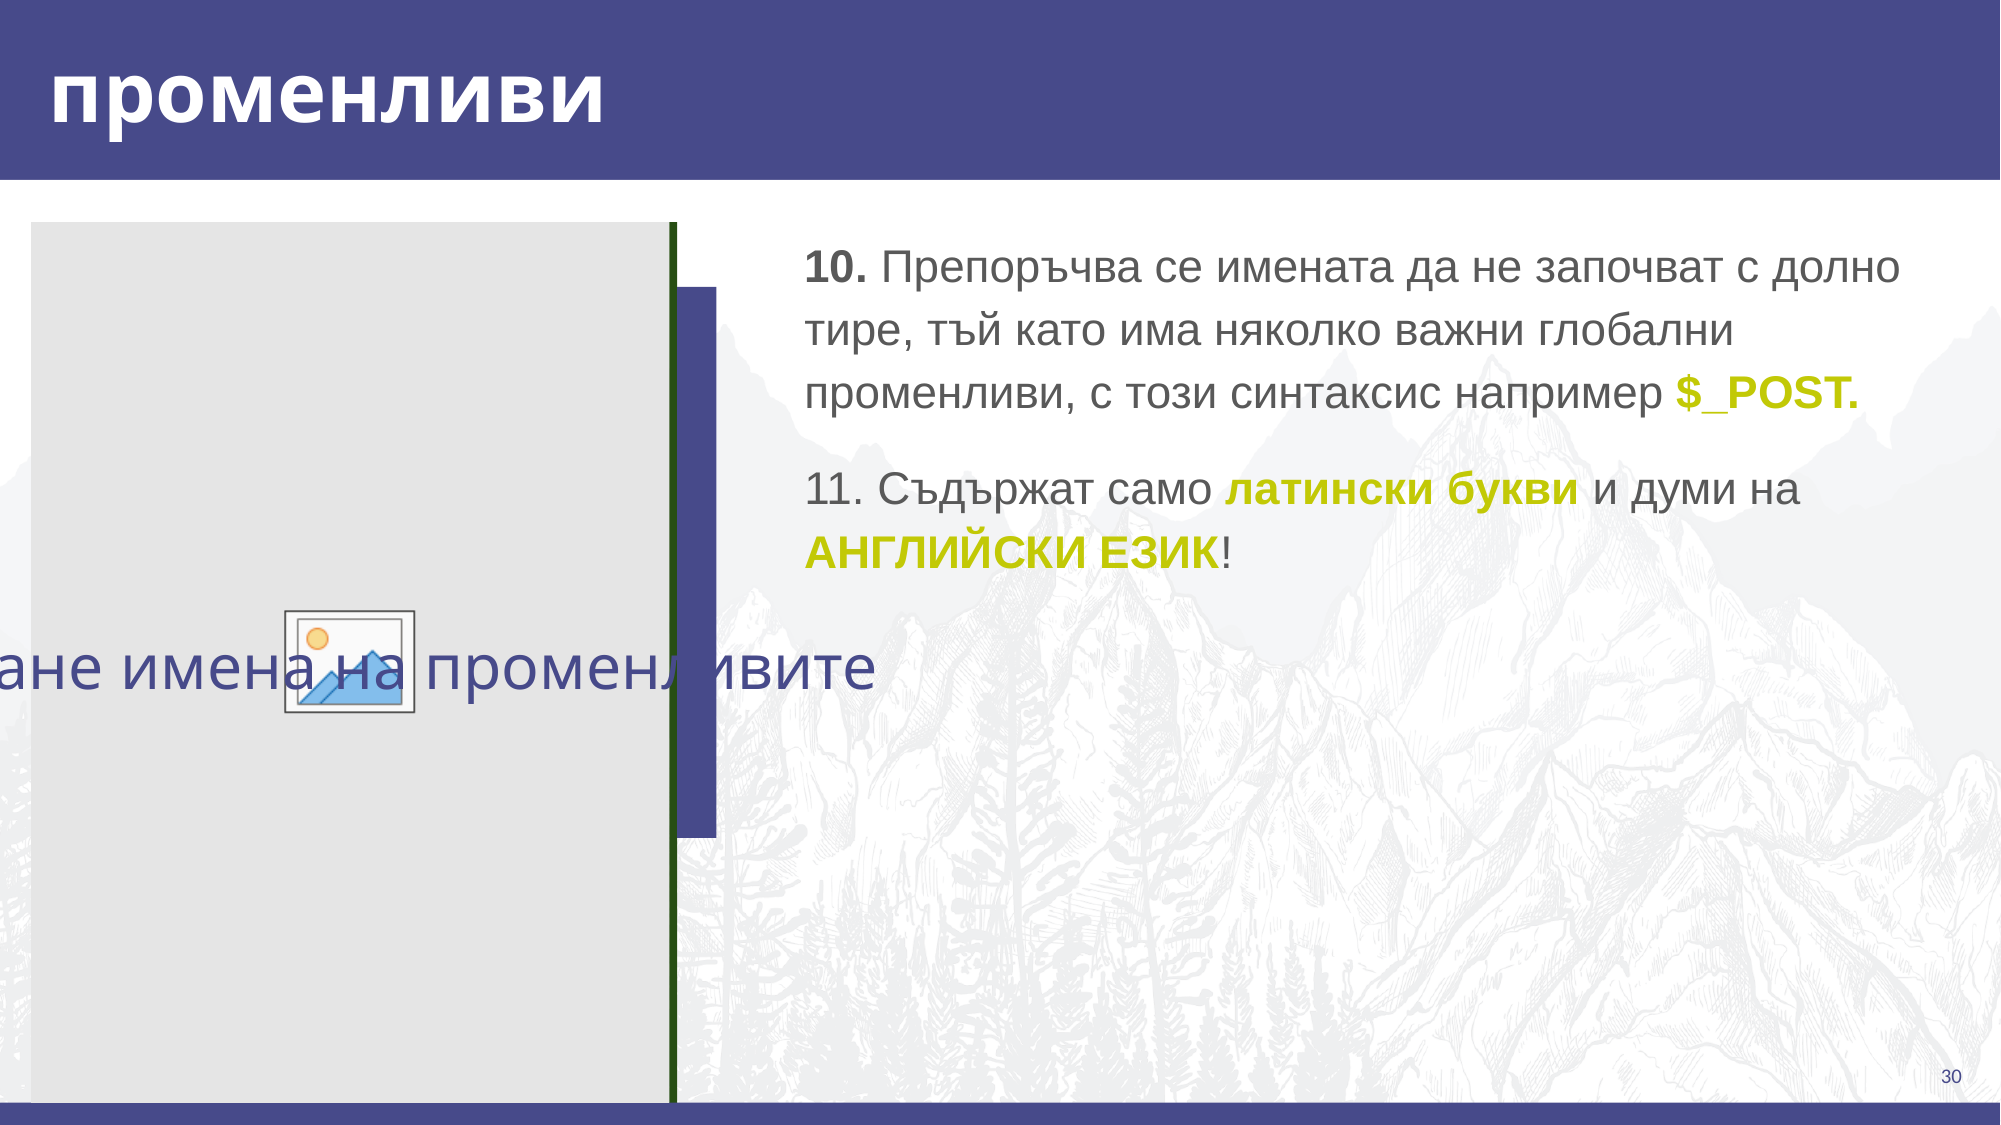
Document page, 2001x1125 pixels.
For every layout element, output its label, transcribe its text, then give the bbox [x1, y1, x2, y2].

title променливи [31, 16, 1591, 162]
list 10. Препоръчва се имената да не започват с долно тире, тъй като има няколко важни глобални променливи, с този синтаксис например $_POST. 11. Съдържат само латински букви и думи на АНГЛИЙСКИ ЕЗИК! [786, 222, 1968, 1048]
slide_number 30 [1897, 1049, 1968, 1101]
picture [30, 222, 670, 1103]
